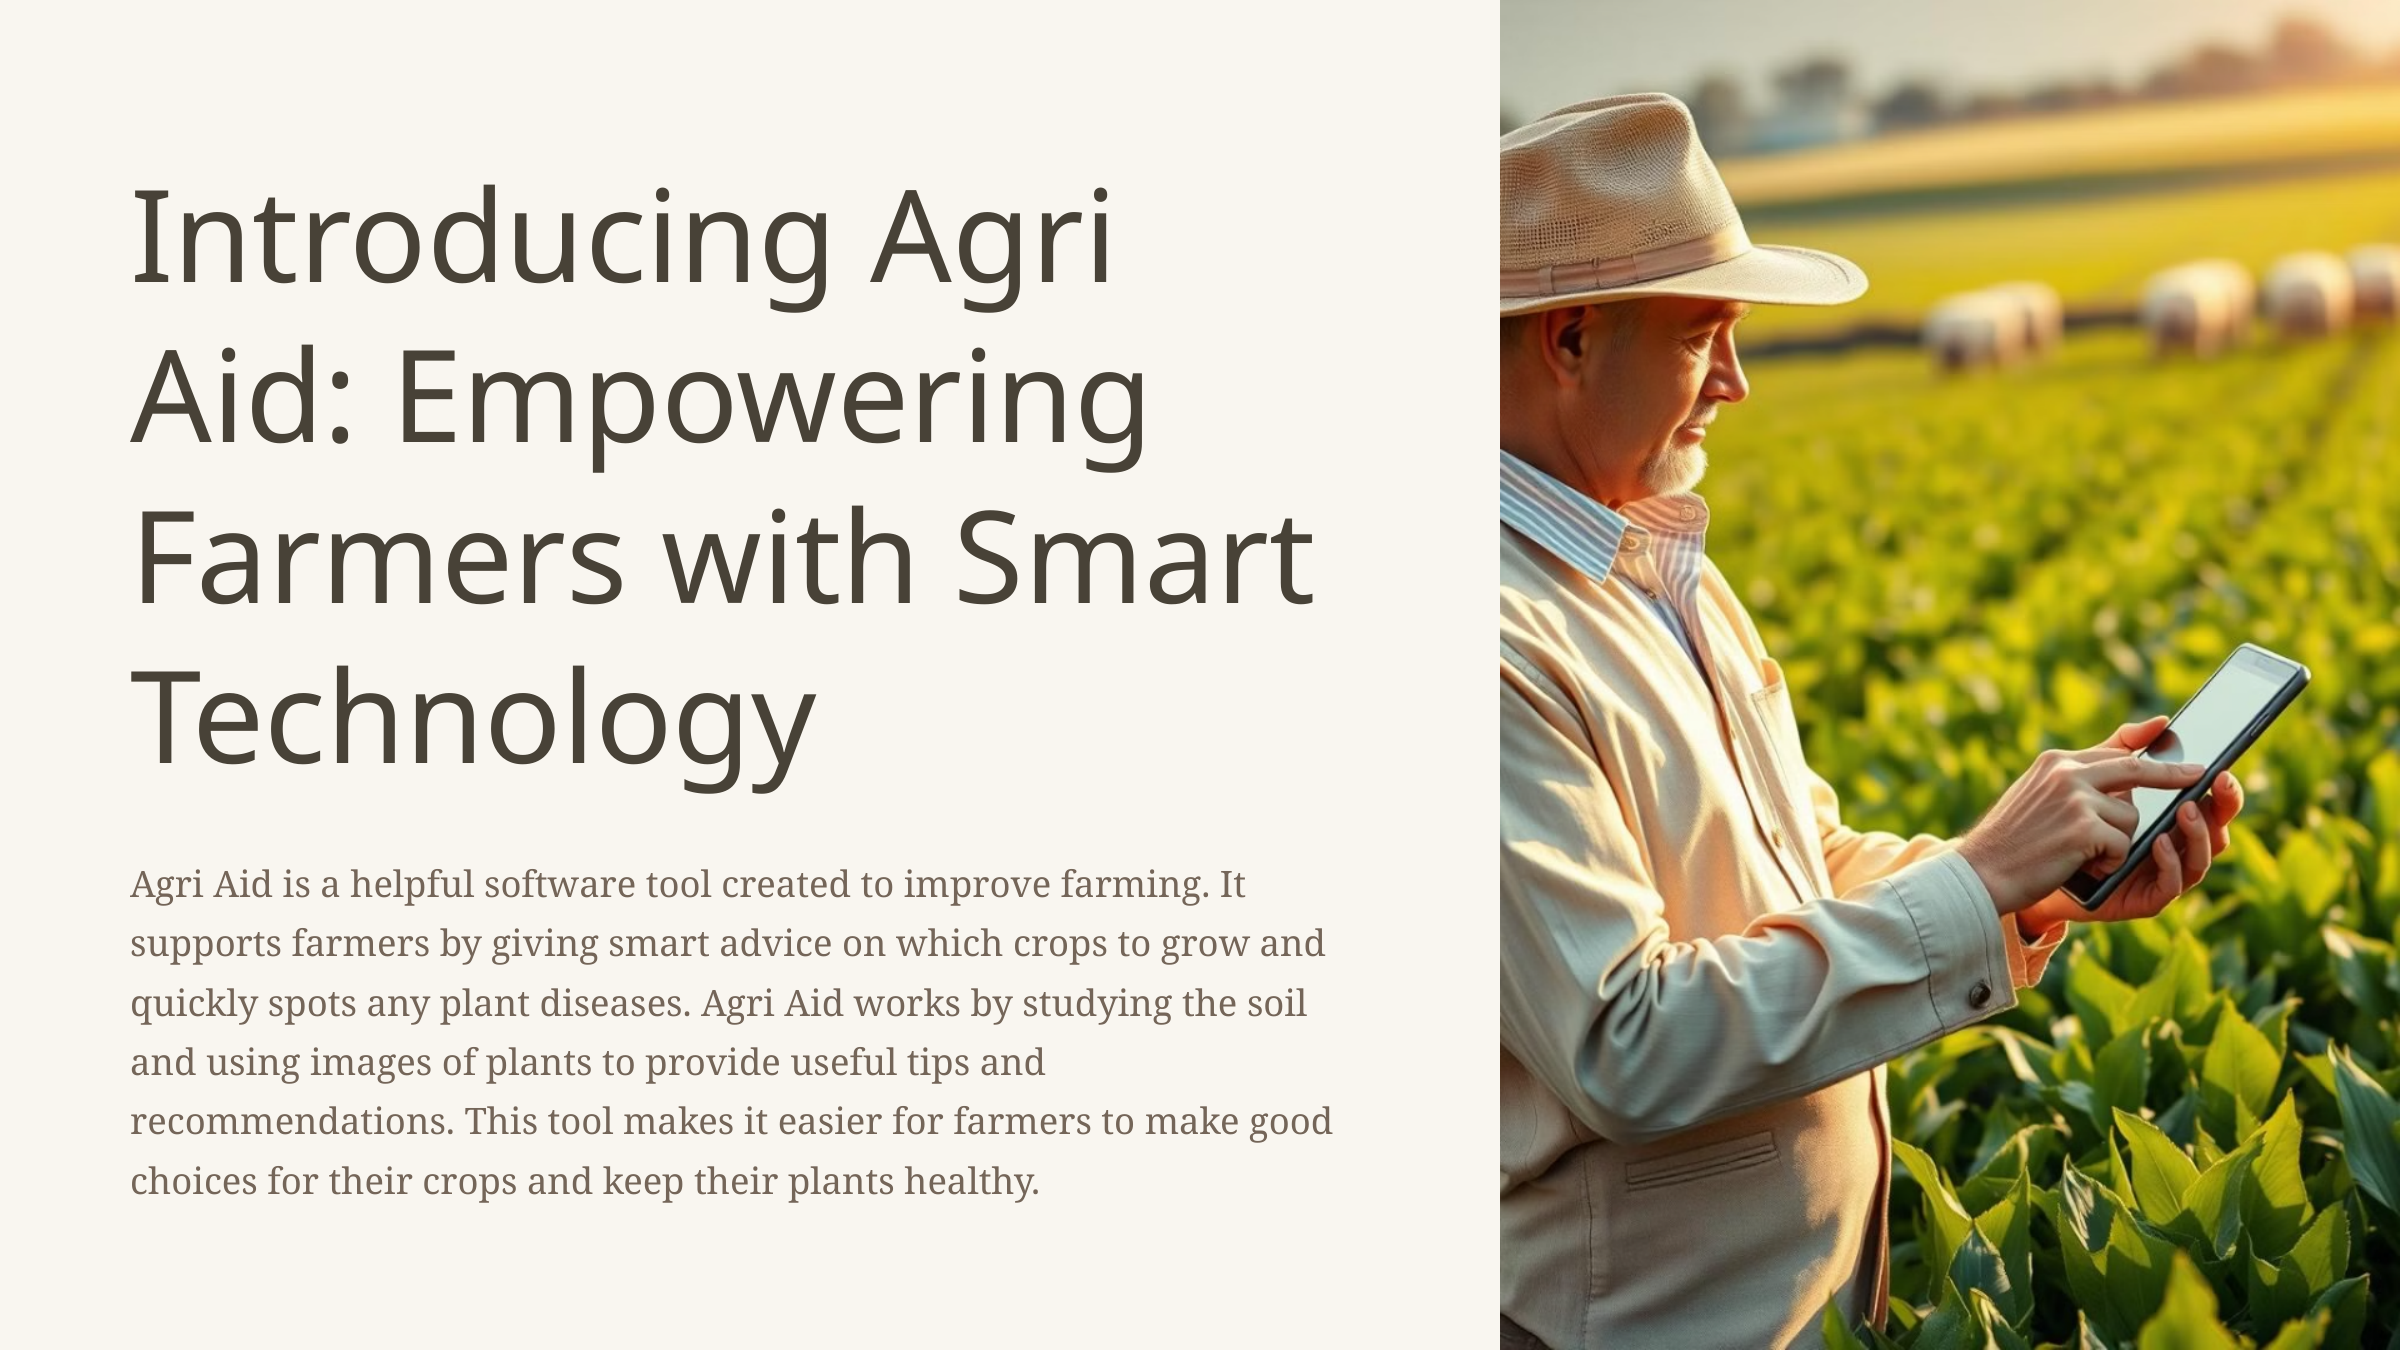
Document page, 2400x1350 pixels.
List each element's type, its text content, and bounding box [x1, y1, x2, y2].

text_box Introducing Agri Aid: Empowering Farmers with Smart Technology [130, 147, 1370, 790]
picture [1499, 0, 2400, 1350]
text_box Agri Aid is a helpful software tool created to improve farming. It supports farmers by giving smart advice on which crops to grow and quickly spots any plant diseases. Agri Aid works by studying the soil and using images of plants to provide useful tips and recommendations. This tool makes it easier for farmers to make good choices for their crops and keep their plants healthy. [130, 845, 1370, 1203]
